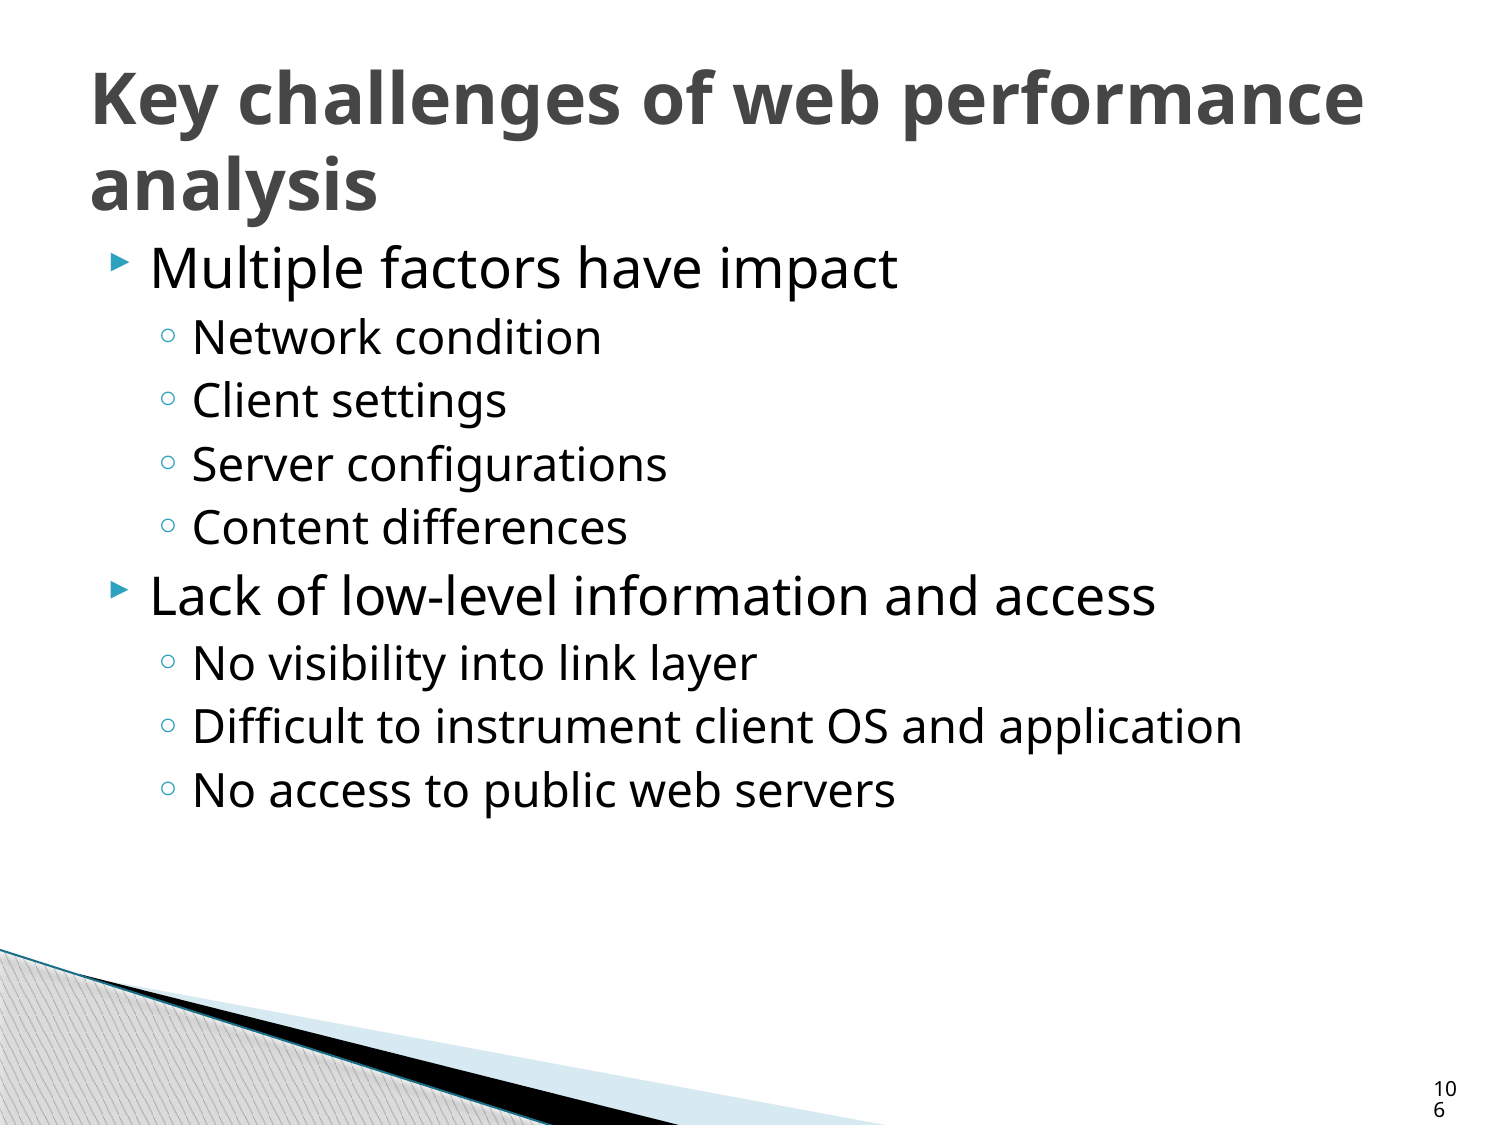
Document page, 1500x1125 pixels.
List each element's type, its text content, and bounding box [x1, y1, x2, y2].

title Key challenges of web performance analysis [75, 45, 1425, 233]
list Multiple factors have impact Network condition Client settings Server configurations Content differences Lack of low-level information and access No visibility into link layer Difficult to instrument client OS and application No access to public web servers [75, 225, 1479, 1034]
slide_number 106 [1418, 1051, 1479, 1112]
